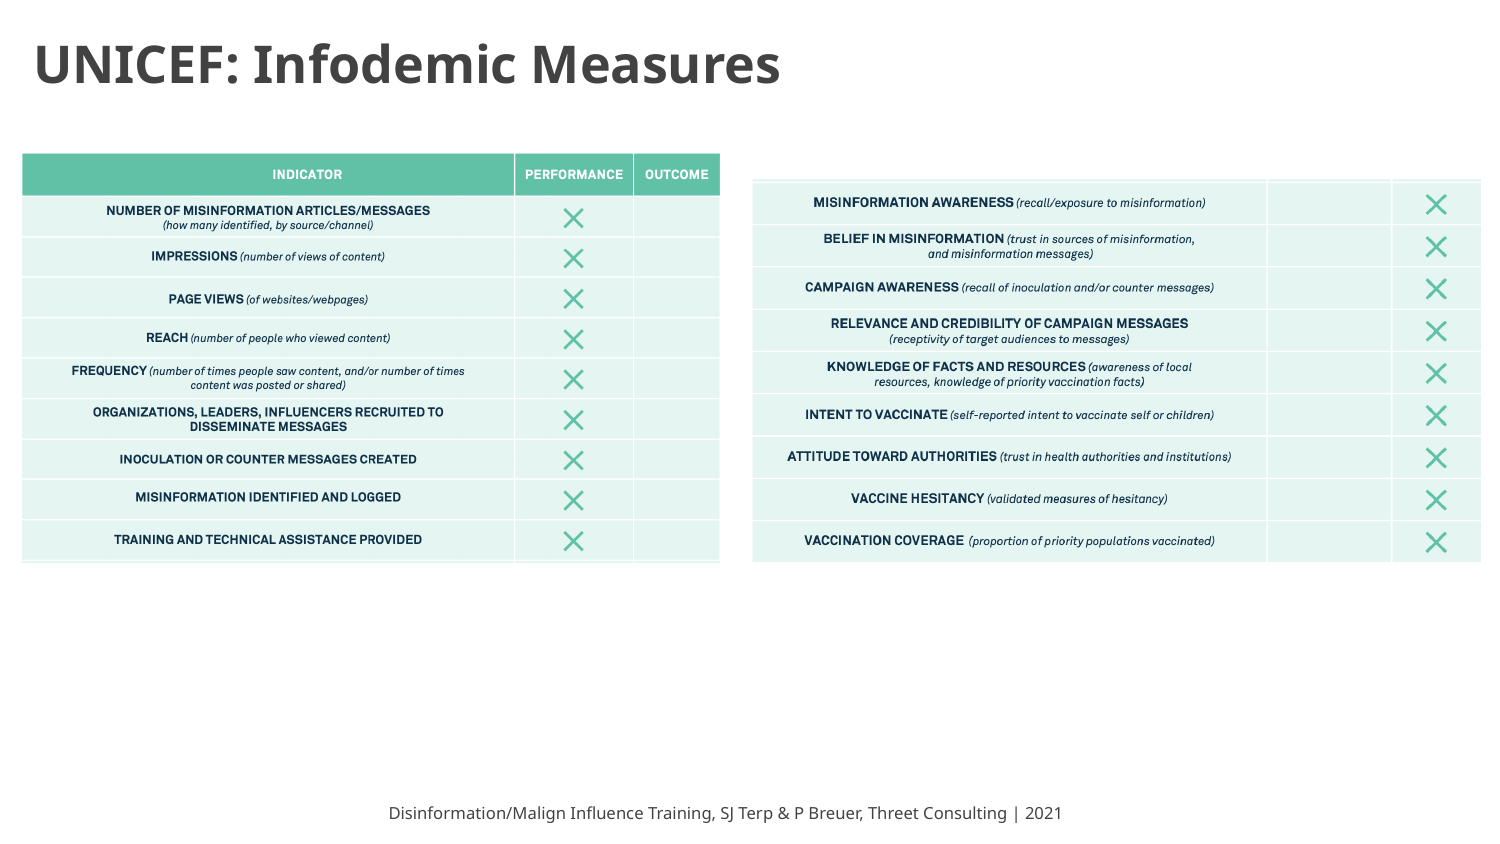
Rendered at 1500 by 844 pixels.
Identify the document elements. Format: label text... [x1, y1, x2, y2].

title UNICEF: Infodemic Measures [18, 16, 1368, 115]
picture [749, 179, 1483, 563]
picture [17, 146, 723, 563]
